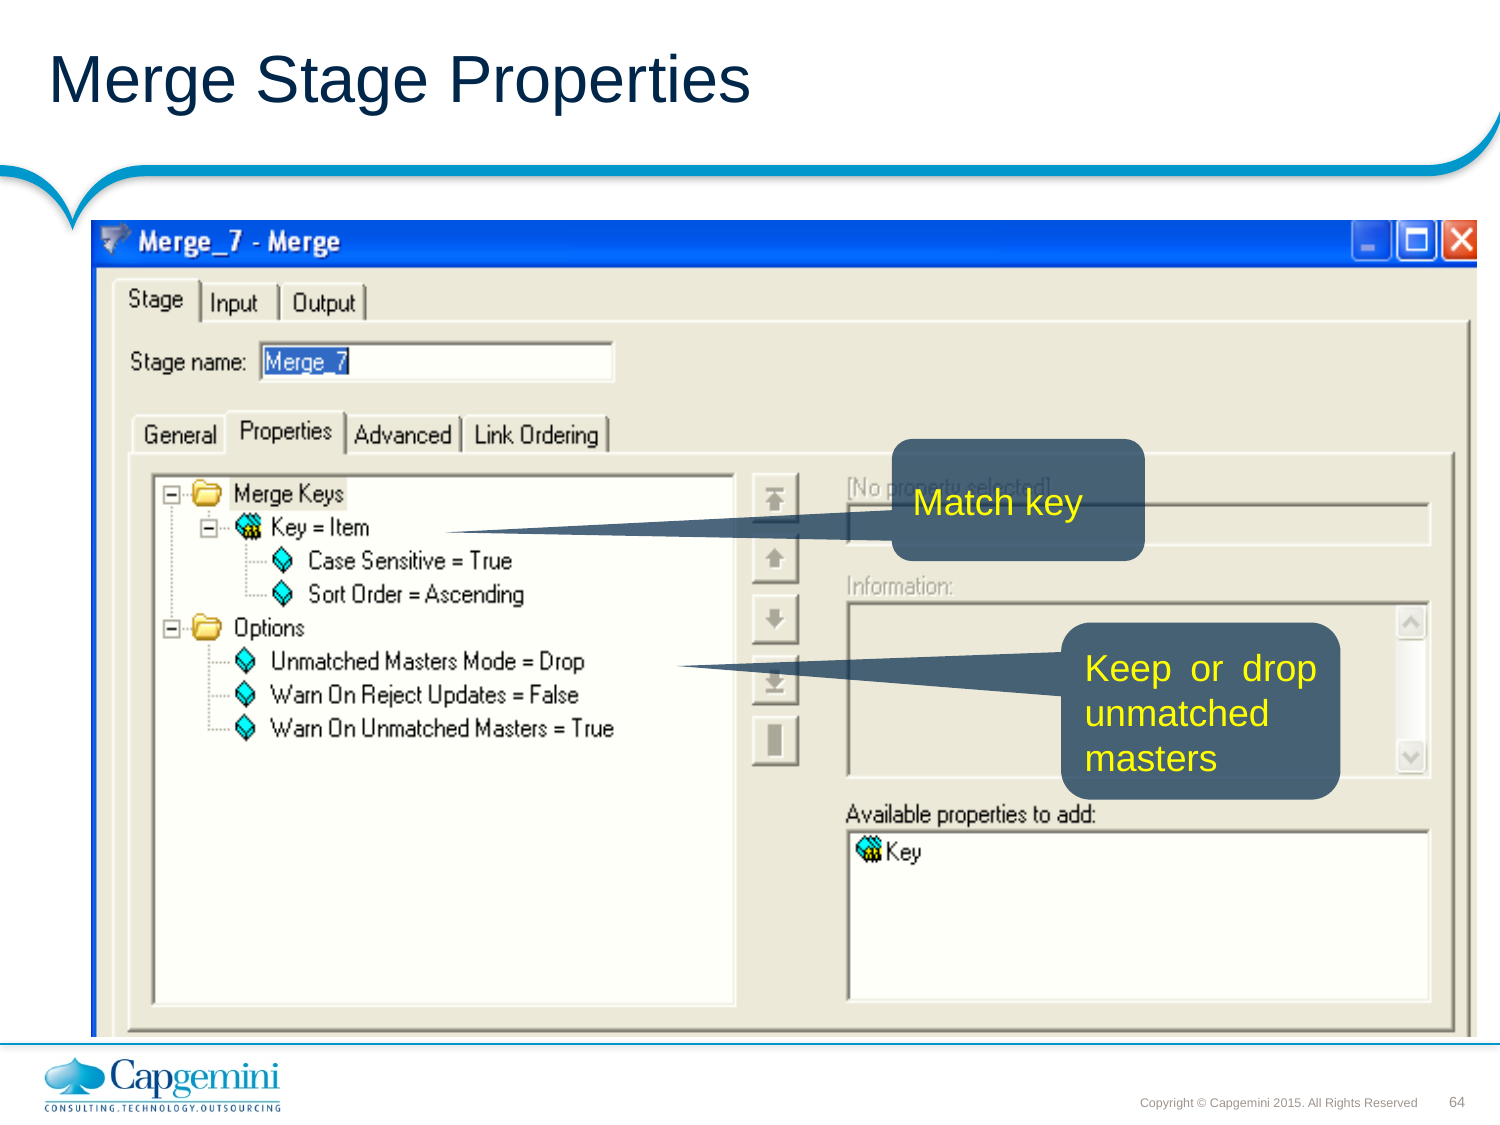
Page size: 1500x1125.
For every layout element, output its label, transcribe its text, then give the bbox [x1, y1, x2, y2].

title Merge Stage Properties [0, 0, 1500, 165]
picture [44, 1056, 281, 1113]
picture [90, 219, 1477, 1037]
